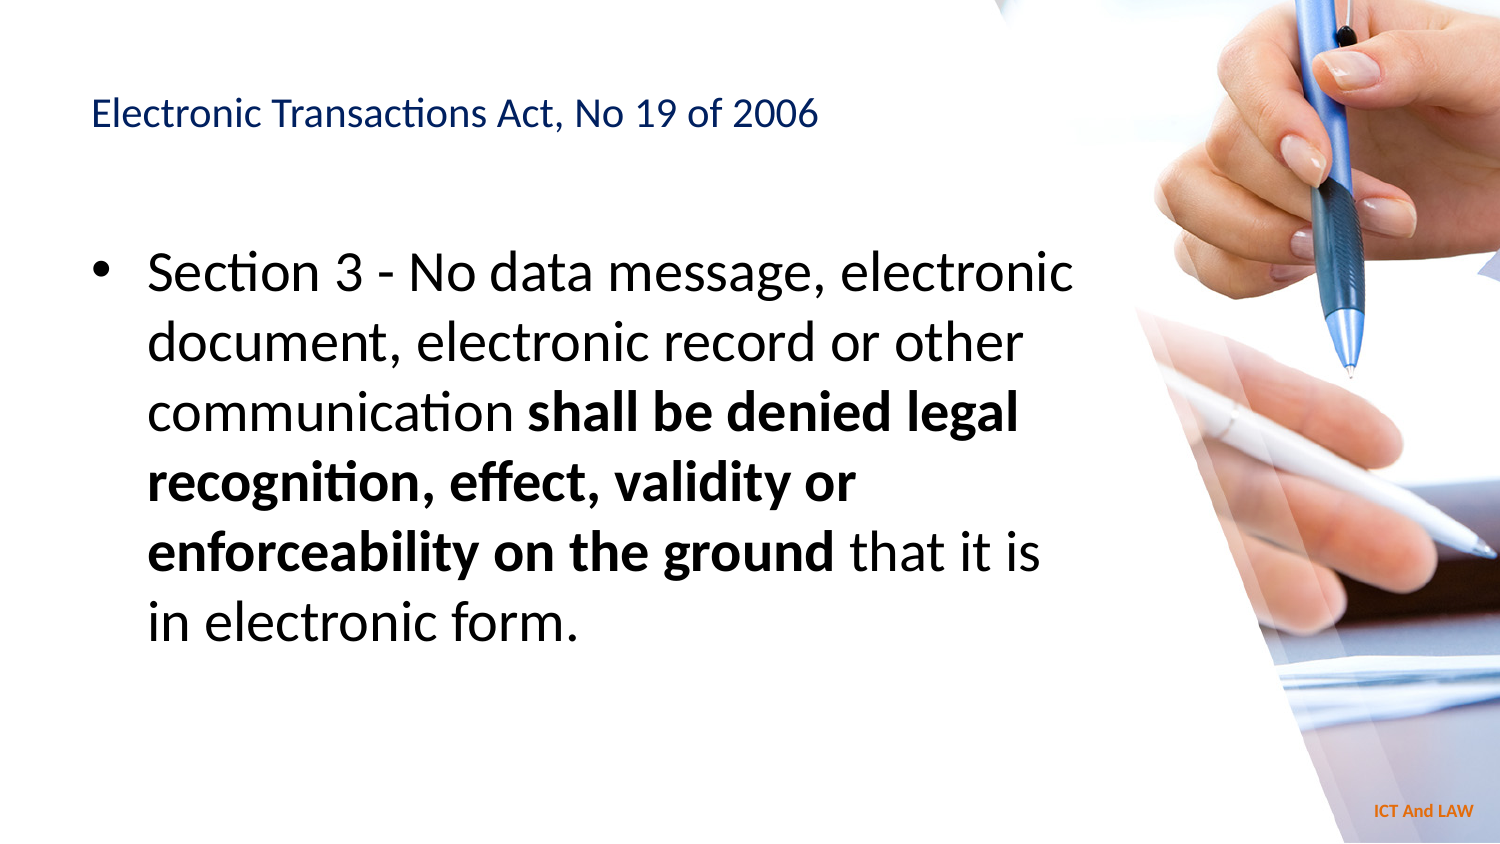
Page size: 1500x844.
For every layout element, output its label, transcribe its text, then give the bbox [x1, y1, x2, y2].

picture [0, 0, 1500, 844]
text_box ICT And LAW [1359, 782, 1500, 837]
list Section 3 - No data message, electronic document, electronic record or other communication shall be denied legal recognition, effect, validity or enforceability on the ground that it is in electronic form. [75, 226, 1107, 778]
title Electronic Transactions Act, No 19 of 2006 [75, 76, 1328, 196]
